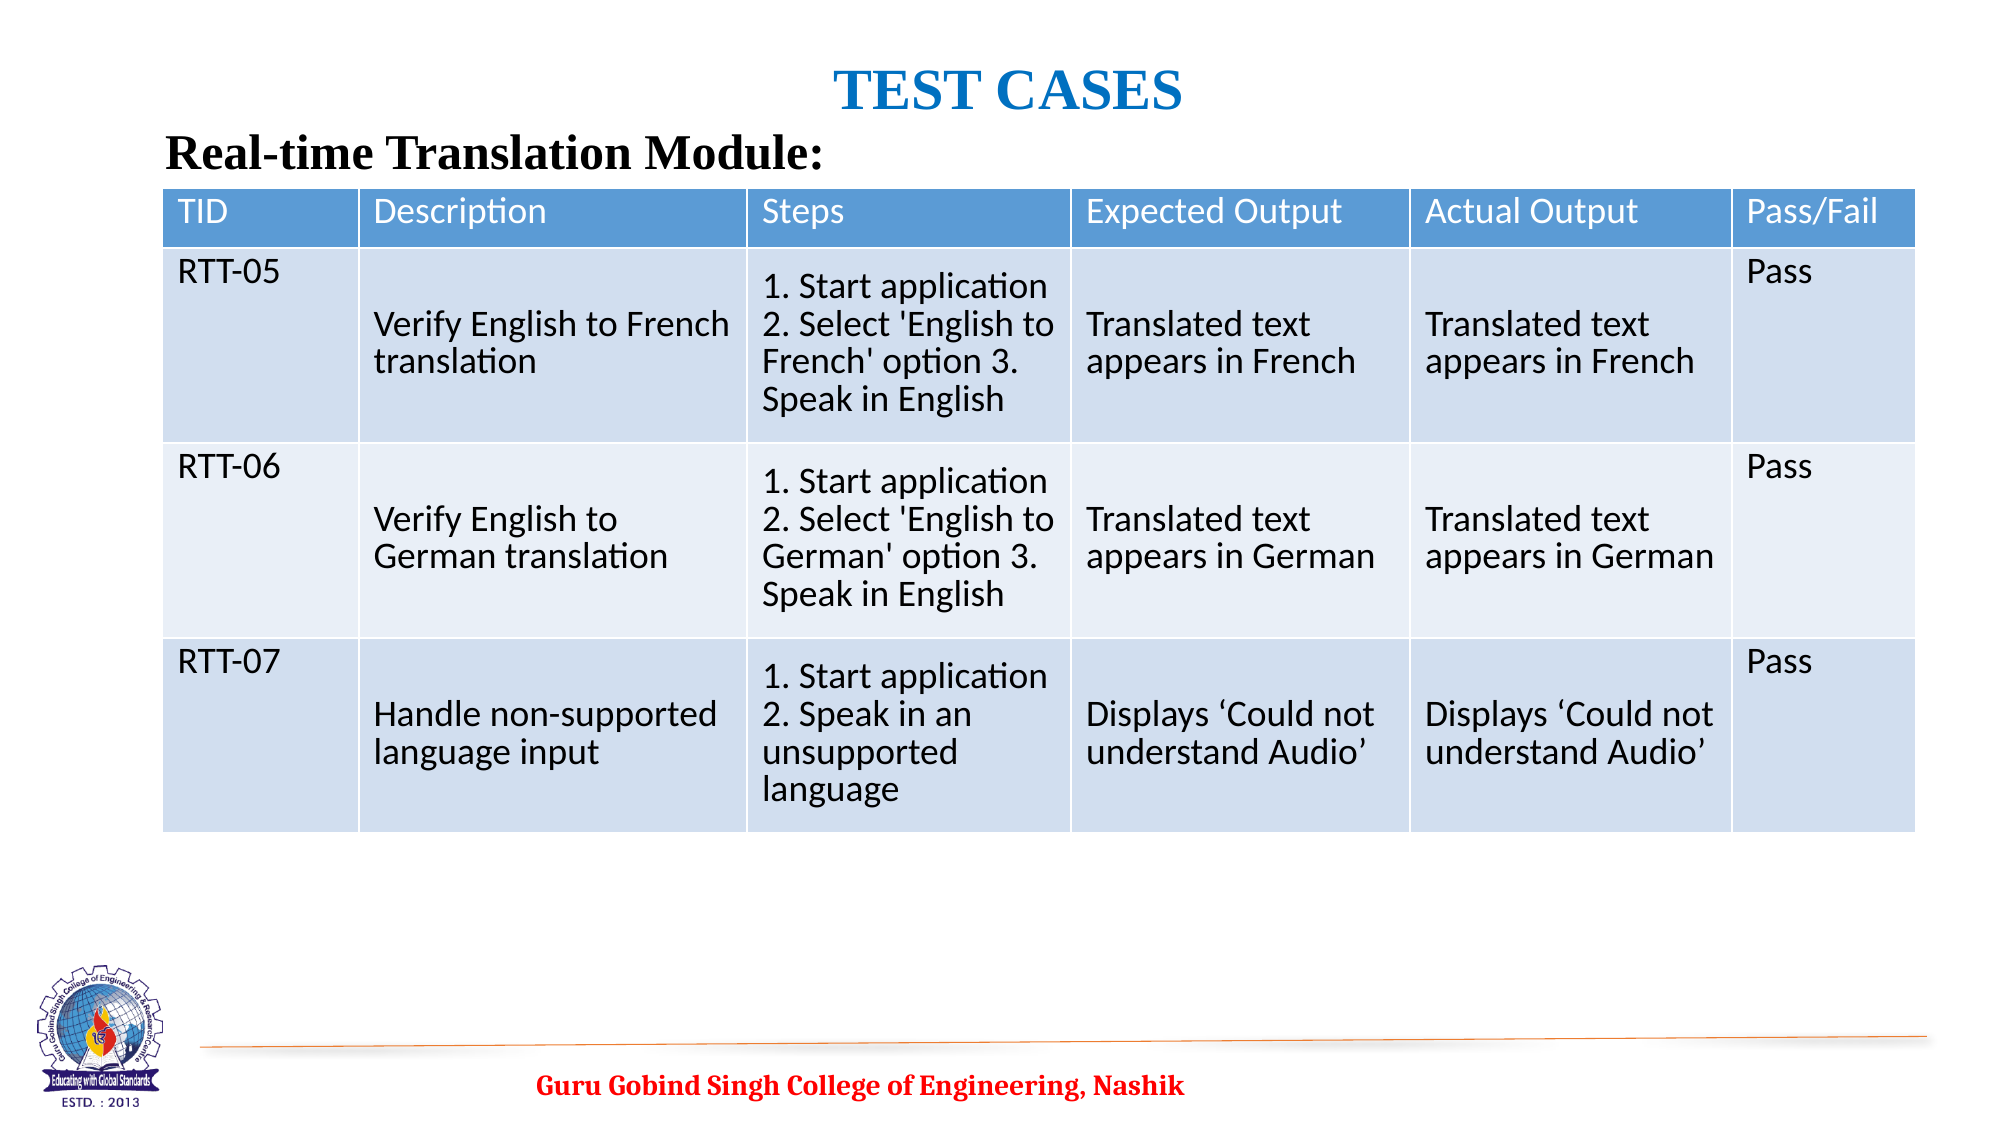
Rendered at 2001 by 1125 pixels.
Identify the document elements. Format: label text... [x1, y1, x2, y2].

table_header Pass/Fail [1733, 189, 1915, 247]
table_cell Pass [1733, 249, 1915, 442]
text_box Guru Gobind Singh College of Engineering, Nashik [521, 1062, 1397, 1125]
table_cell Translated text appears in German [1411, 444, 1731, 637]
table_cell Displays ‘Could not understand Audio’ [1411, 639, 1731, 832]
table_cell Displays ‘Could not understand Audio’ [1072, 639, 1409, 832]
table_header Steps [748, 189, 1070, 247]
table_header Actual Output [1411, 189, 1731, 247]
picture [37, 965, 163, 1108]
table_cell Verify English to French translation [360, 249, 746, 442]
table_cell 1. Start application 2. Select 'English to French' option 3. Speak in English [748, 249, 1070, 442]
table_cell Verify English to German translation [360, 444, 746, 637]
text_box Real-time Translation Module: [150, 112, 1665, 278]
table_cell 1. Start application 2. Speak in an unsupported language [748, 639, 1070, 832]
table_cell Translated text appears in French [1072, 249, 1409, 442]
table_cell RTT-07 [163, 639, 358, 832]
table_cell RTT-05 [163, 249, 358, 442]
table_cell Translated text appears in German [1072, 444, 1409, 637]
table_cell Pass [1733, 444, 1915, 637]
table_header Expected Output [1072, 189, 1409, 247]
table_cell 1. Start application 2. Select 'English to German' option 3. Speak in English [748, 444, 1070, 637]
table_cell Handle non-supported language input [360, 639, 746, 832]
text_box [199, 1036, 1927, 1048]
table_cell RTT-06 [163, 444, 358, 637]
table_cell Pass [1733, 639, 1915, 832]
table_header Description [360, 189, 746, 247]
table_header TID [163, 189, 358, 247]
table_cell Translated text appears in French [1411, 249, 1731, 442]
text_box TEST CASES [819, 43, 1571, 112]
